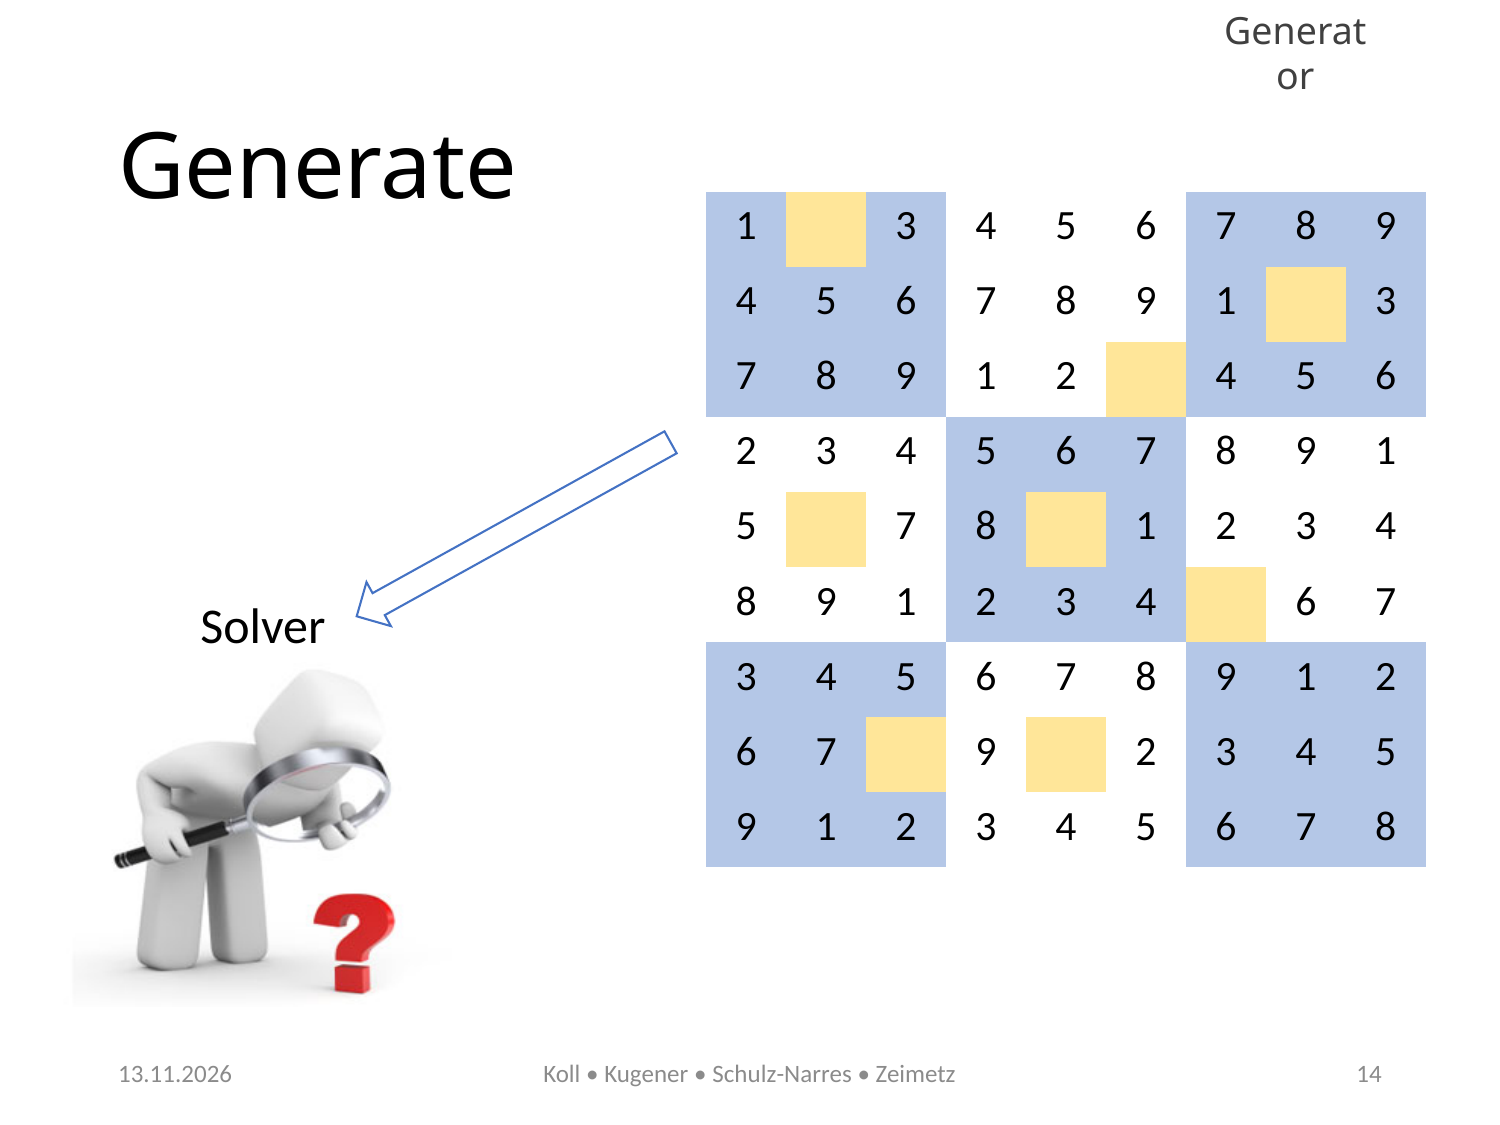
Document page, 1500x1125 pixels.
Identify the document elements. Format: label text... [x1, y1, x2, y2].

table_cell 8 [946, 492, 1026, 567]
table_cell 7 [1266, 792, 1346, 867]
table_cell 1 [1266, 642, 1346, 717]
table_cell 9 [946, 717, 1026, 792]
table_header 9 [1346, 192, 1426, 267]
table_cell 9 [1106, 267, 1186, 342]
table_header 1 [706, 192, 786, 267]
table_header 5 [1026, 192, 1106, 267]
table_cell [1026, 717, 1106, 792]
table_cell 6 [1266, 567, 1346, 642]
table_cell 6 [1346, 342, 1426, 417]
text_box Solver [38, 586, 488, 662]
footer Koll • Kugener • Schulz-Narres • Zeimetz [496, 1042, 1004, 1103]
table_cell 1 [1106, 492, 1186, 567]
table_cell 6 [866, 267, 946, 342]
table_cell 7 [866, 492, 946, 567]
table_cell 4 [786, 642, 866, 717]
table_cell 4 [1266, 717, 1346, 792]
table_cell 2 [866, 792, 946, 867]
table_header 4 [946, 192, 1026, 267]
table_cell 4 [1026, 792, 1106, 867]
title Generate [103, 59, 1397, 278]
table_cell 3 [1026, 567, 1106, 642]
table_header 3 [866, 192, 946, 267]
table_cell 5 [786, 267, 866, 342]
table_cell 8 [1186, 417, 1266, 492]
table_cell 4 [866, 417, 946, 492]
table_cell 7 [786, 717, 866, 792]
table_cell 9 [1186, 642, 1266, 717]
table_cell 6 [1026, 417, 1106, 492]
table_cell 1 [786, 792, 866, 867]
table_header 8 [1266, 192, 1346, 267]
table_cell 2 [1106, 717, 1186, 792]
table_header 6 [1106, 192, 1186, 267]
table_header [786, 192, 866, 267]
table_cell 3 [706, 642, 786, 717]
table_cell 4 [1106, 567, 1186, 642]
table_cell 3 [1266, 492, 1346, 567]
table_cell [1026, 492, 1106, 567]
table_cell 6 [946, 642, 1026, 717]
table_cell 2 [1346, 642, 1426, 717]
table_cell 8 [706, 567, 786, 642]
table_cell 7 [1026, 642, 1106, 717]
table_cell 6 [706, 717, 786, 792]
table_cell [786, 492, 866, 567]
table_cell 8 [1106, 642, 1186, 717]
table_cell 2 [1186, 492, 1266, 567]
table_cell 6 [1186, 792, 1266, 867]
table_cell 9 [786, 567, 866, 642]
table_cell 4 [1346, 492, 1426, 567]
table_header 7 [1186, 192, 1266, 267]
table_cell 7 [706, 342, 786, 417]
table_cell [866, 717, 946, 792]
table_cell 3 [1186, 717, 1266, 792]
table_cell [1186, 567, 1266, 642]
table_cell 7 [946, 267, 1026, 342]
table_cell 4 [706, 267, 786, 342]
table_cell 1 [866, 567, 946, 642]
table_cell 1 [1346, 417, 1426, 492]
table_cell 2 [1026, 342, 1106, 417]
table_cell 8 [1346, 792, 1426, 867]
table_cell 5 [1106, 792, 1186, 867]
table_cell 5 [706, 492, 786, 567]
slide_number 14 [1059, 1042, 1397, 1103]
table_cell 5 [866, 642, 946, 717]
table_cell 8 [1026, 267, 1106, 342]
table_cell 1 [946, 342, 1026, 417]
table_cell 4 [1186, 342, 1266, 417]
text_box [355, 429, 679, 628]
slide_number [103, 1042, 441, 1103]
table_cell 5 [1346, 717, 1426, 792]
table_cell 1 [1186, 267, 1266, 342]
table_cell 8 [786, 342, 866, 417]
table_cell 3 [946, 792, 1026, 867]
table_cell [1106, 342, 1186, 417]
table_cell 7 [1106, 417, 1186, 492]
table_cell 9 [866, 342, 946, 417]
table_cell 5 [946, 417, 1026, 492]
table_cell 3 [1346, 267, 1426, 342]
picture [15, 662, 511, 1007]
table_cell 9 [1266, 417, 1346, 492]
table_cell 2 [706, 417, 786, 492]
table_cell 2 [946, 567, 1026, 642]
table_cell [1266, 267, 1346, 342]
table_cell 5 [1266, 342, 1346, 417]
table_cell 9 [706, 792, 786, 867]
table_cell 7 [1346, 567, 1426, 642]
table_cell 3 [786, 417, 866, 492]
